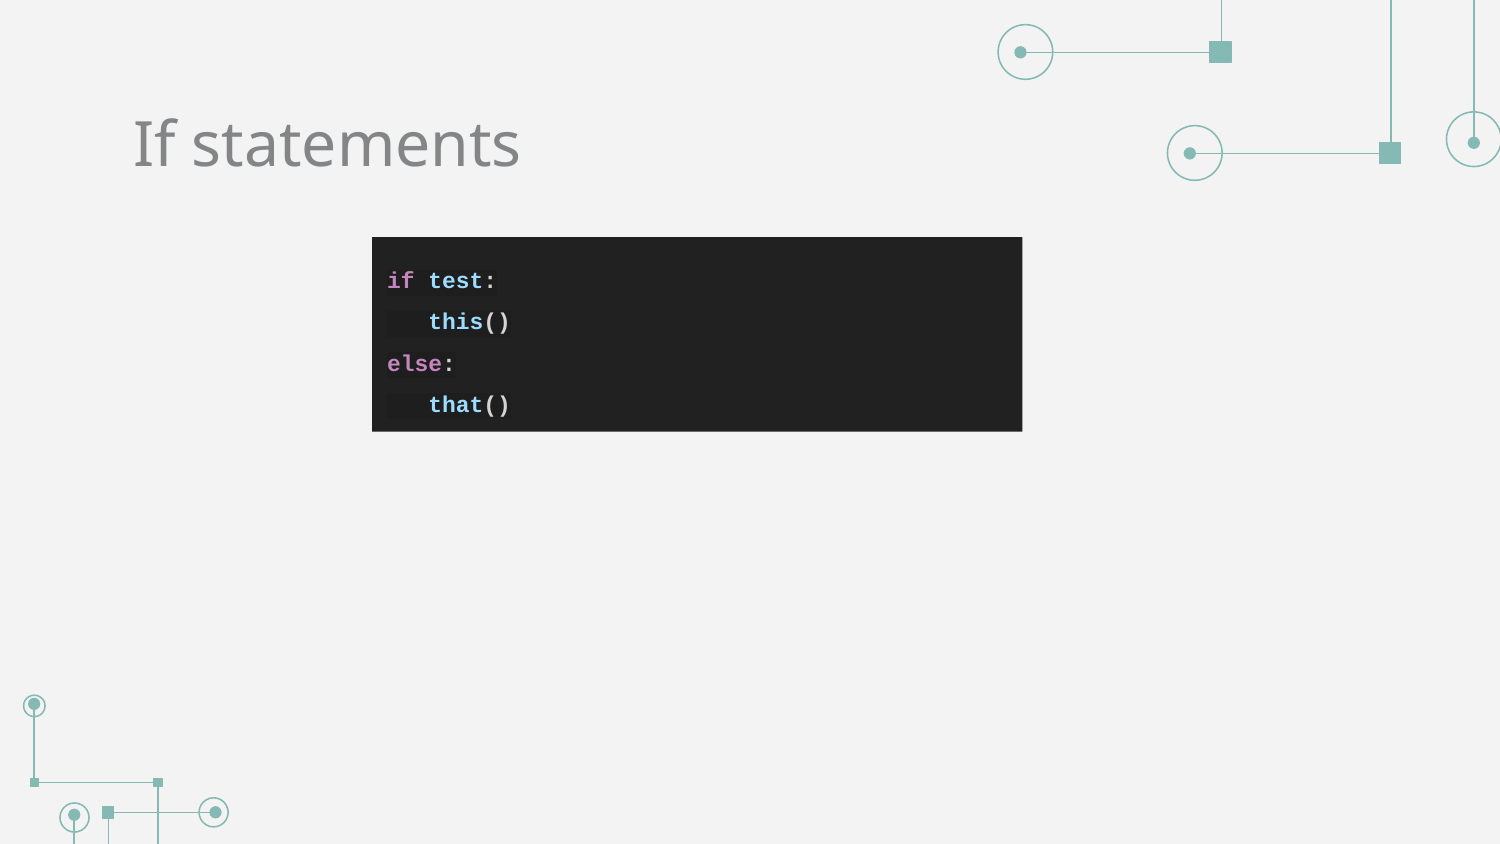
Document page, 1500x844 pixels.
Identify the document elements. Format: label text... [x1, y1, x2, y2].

title If statements [118, 88, 1382, 181]
text_box if test: this() else: that() [372, 237, 1023, 432]
